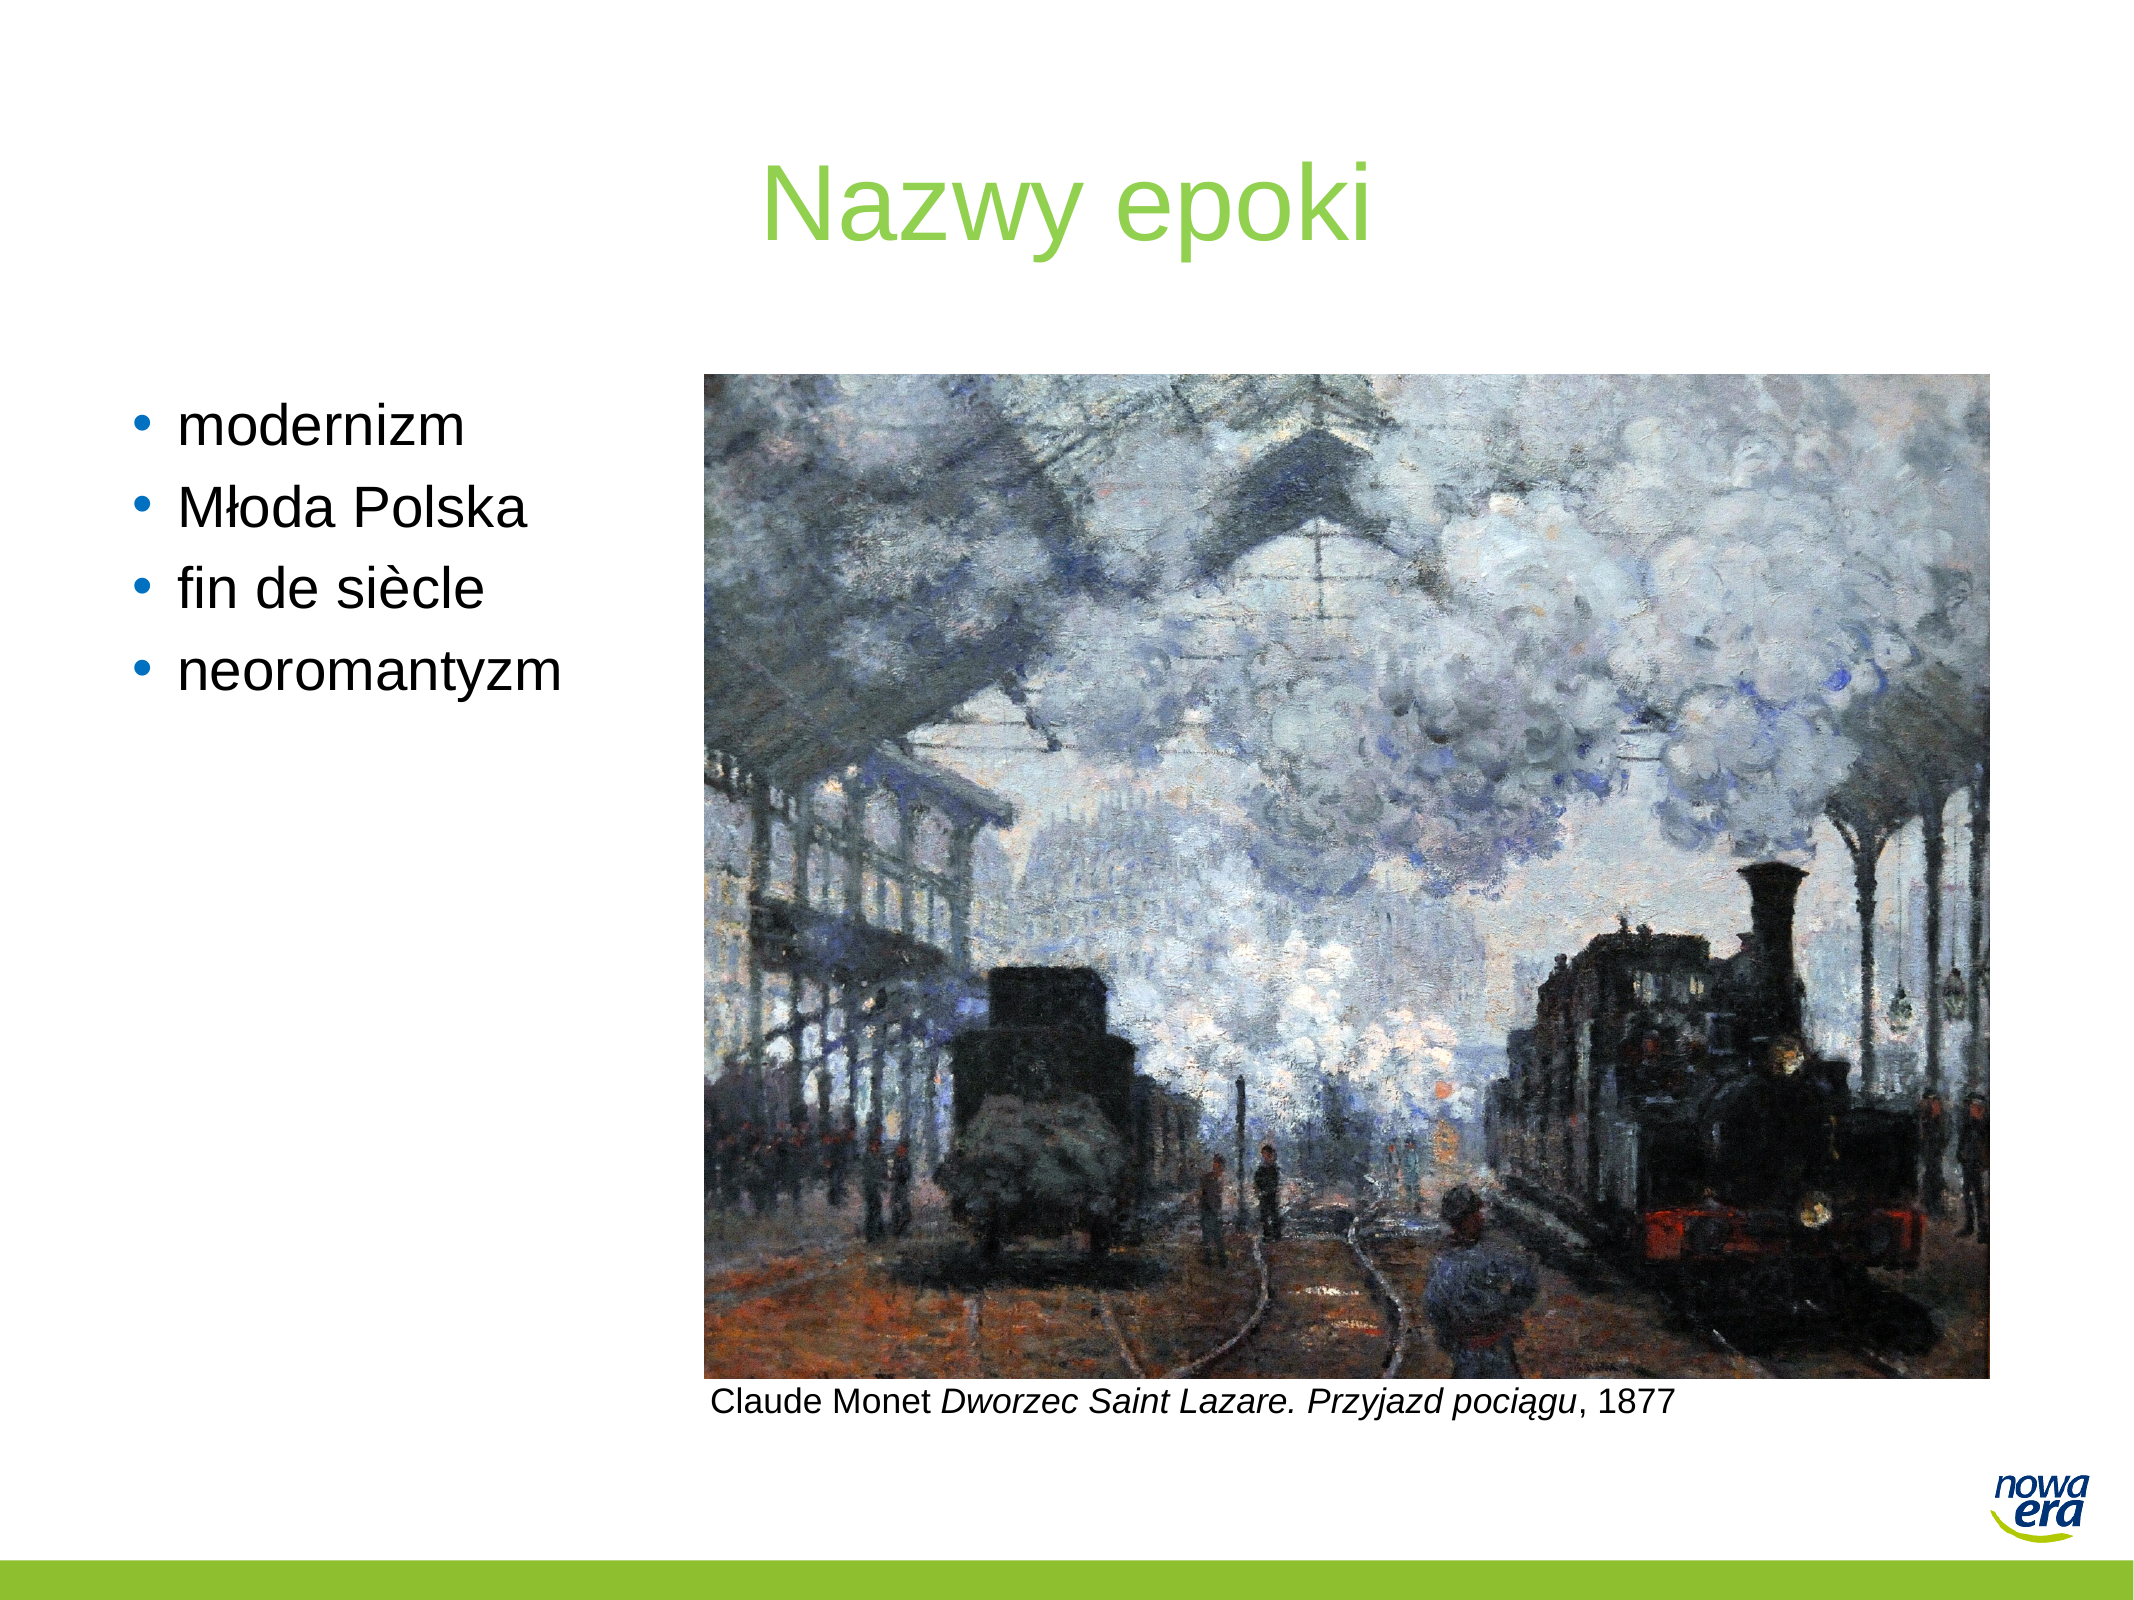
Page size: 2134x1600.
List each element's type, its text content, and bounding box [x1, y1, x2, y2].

picture [1983, 1466, 2097, 1550]
list modernizm Młoda Polska fin de siècle neoromantyzm [117, 379, 698, 1002]
title Nazwy epoki [106, 63, 2027, 331]
text_box Claude Monet Dworzec Saint Lazare. Przyjazd pociągu, 1877 [688, 1366, 1767, 1431]
picture [703, 374, 1991, 1379]
